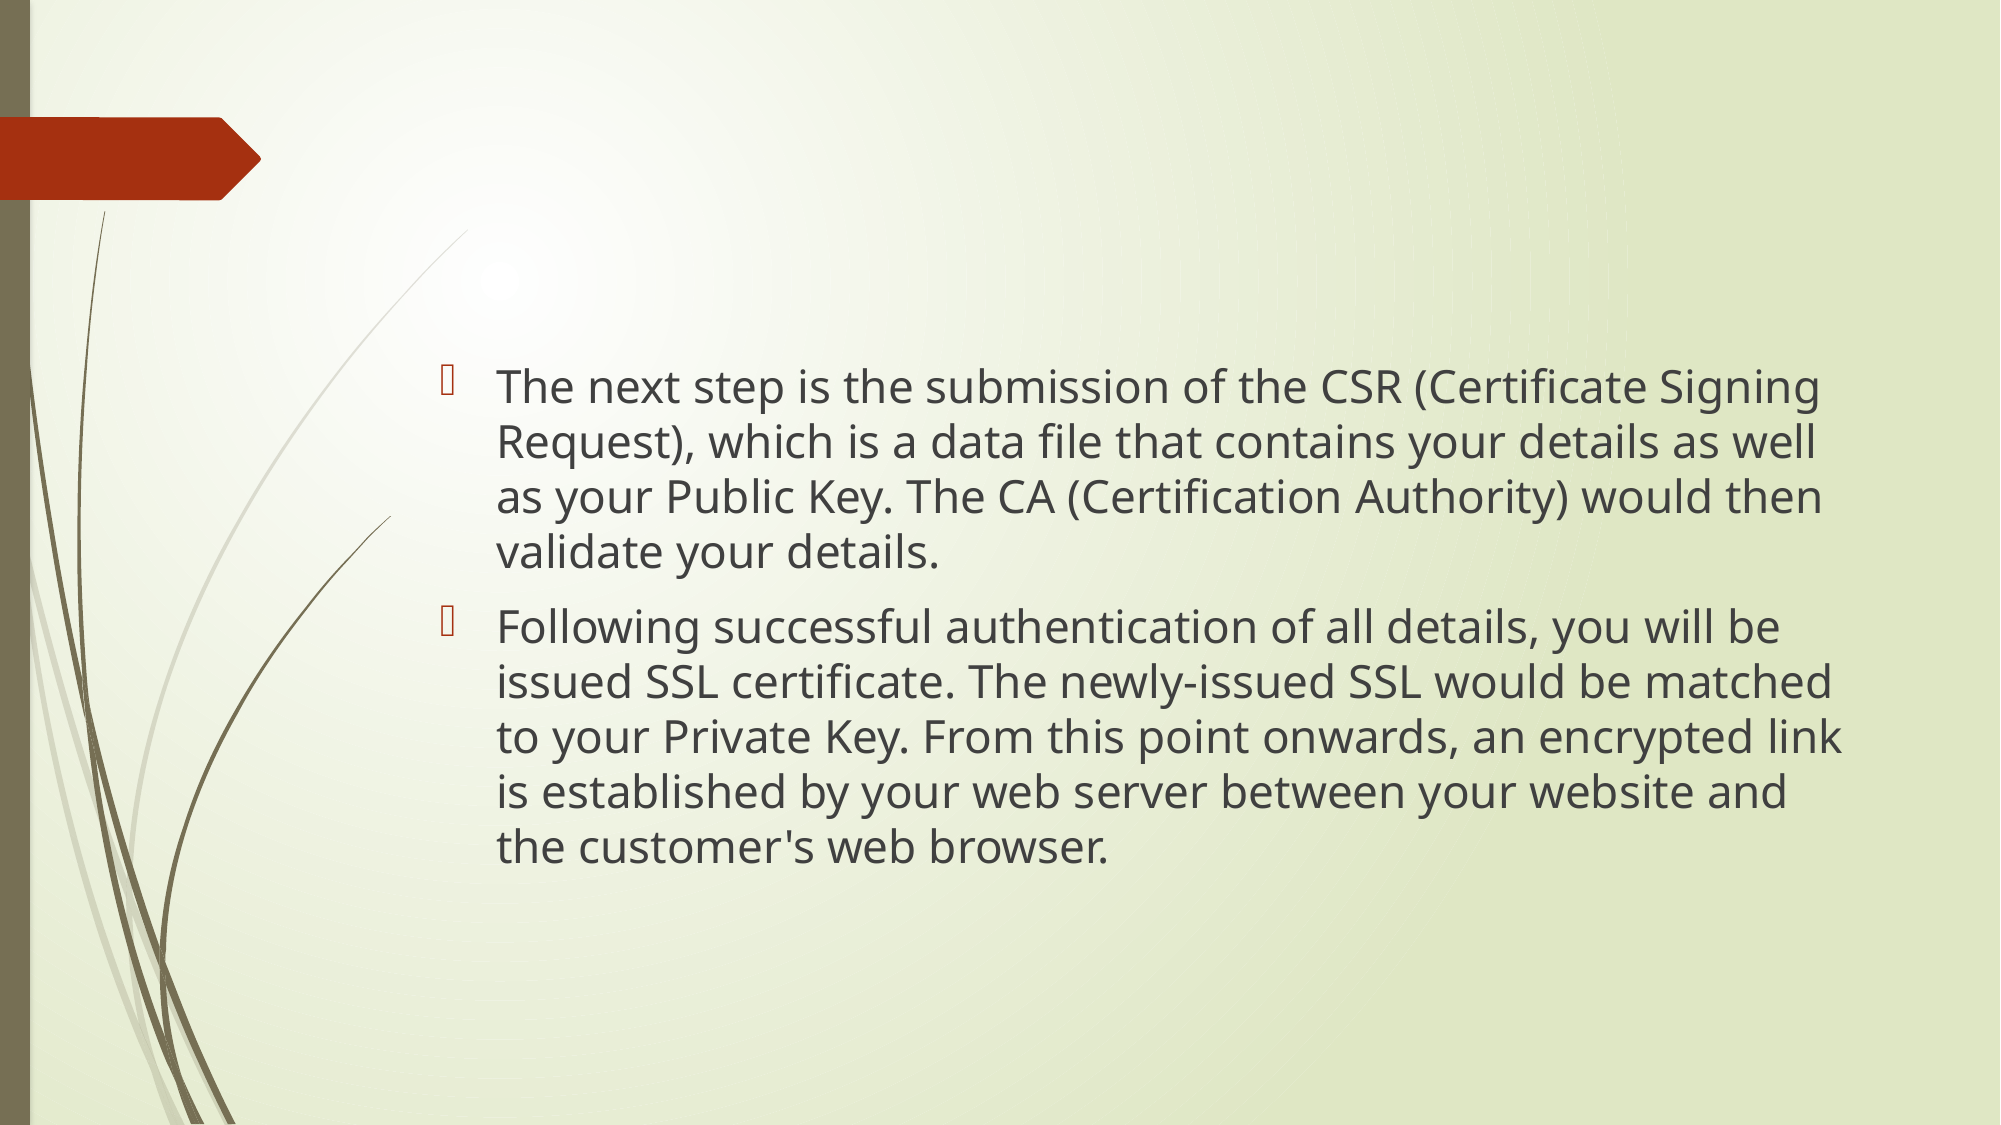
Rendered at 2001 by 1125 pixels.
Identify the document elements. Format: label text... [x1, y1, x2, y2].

list The next step is the submission of the CSR (Certificate Signing Request), which is a data file that contains your details as well as your Public Key. The CA (Certification Authority) would then validate your details. Following successful authentication of all details, you will be issued SSL certificate. The newly-issued SSL would be matched to your Private Key. From this point onwards, an encrypted link is established by your web server between your website and the customer's web browser. [424, 350, 1888, 970]
